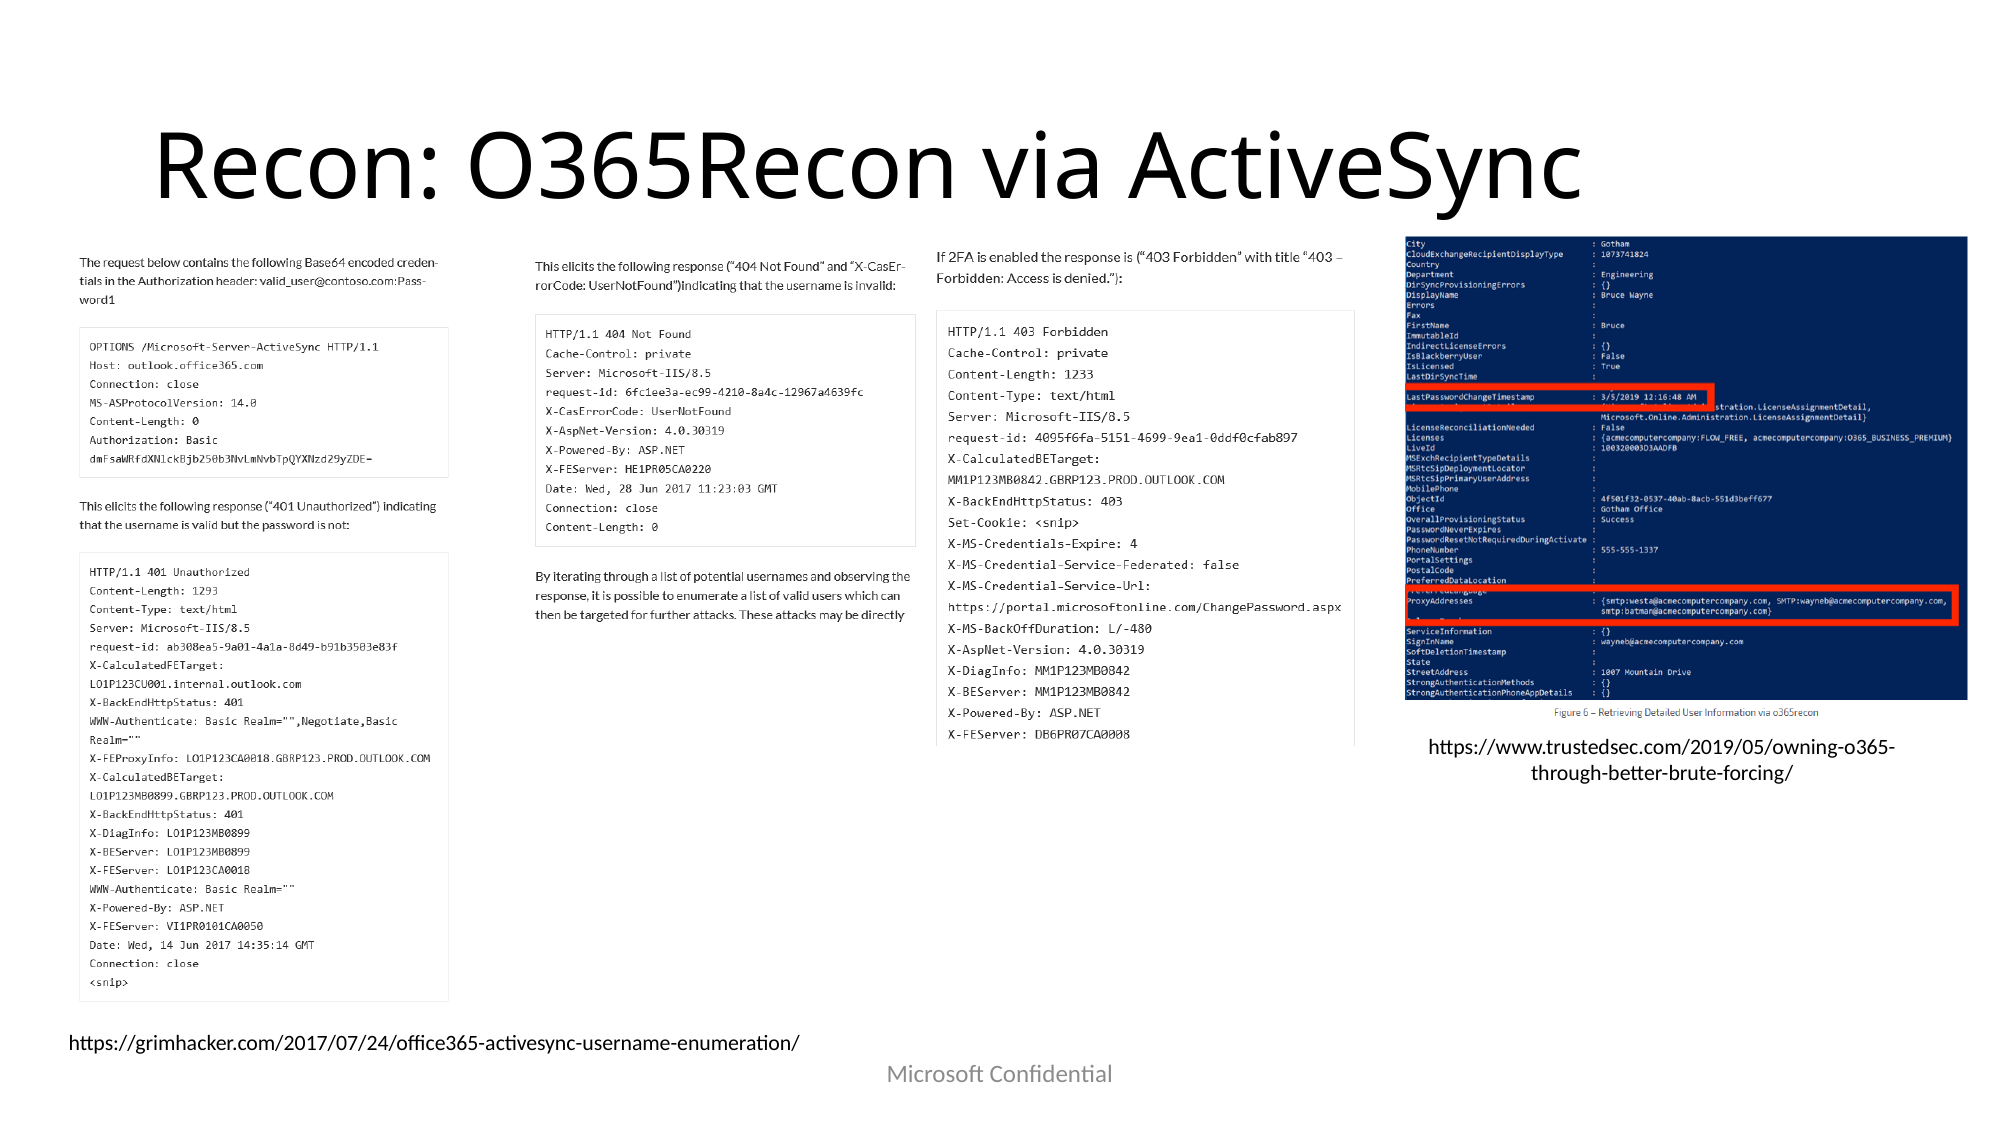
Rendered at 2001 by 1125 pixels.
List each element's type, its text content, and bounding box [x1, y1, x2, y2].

footer Microsoft Confidential [662, 1042, 1338, 1103]
text_box https://grimhacker.com/2017/07/24/office365-activesync-username-enumeration/ [53, 1021, 1054, 1063]
title Recon: O365Recon via ActiveSync [137, 59, 1863, 278]
picture [498, 243, 926, 627]
picture [927, 243, 1367, 746]
picture [55, 243, 466, 1012]
text_box https://www.trustedsec.com/2019/05/owning-o365-through-better-brute-forcing/ [1387, 725, 1937, 793]
picture [1387, 228, 1989, 725]
